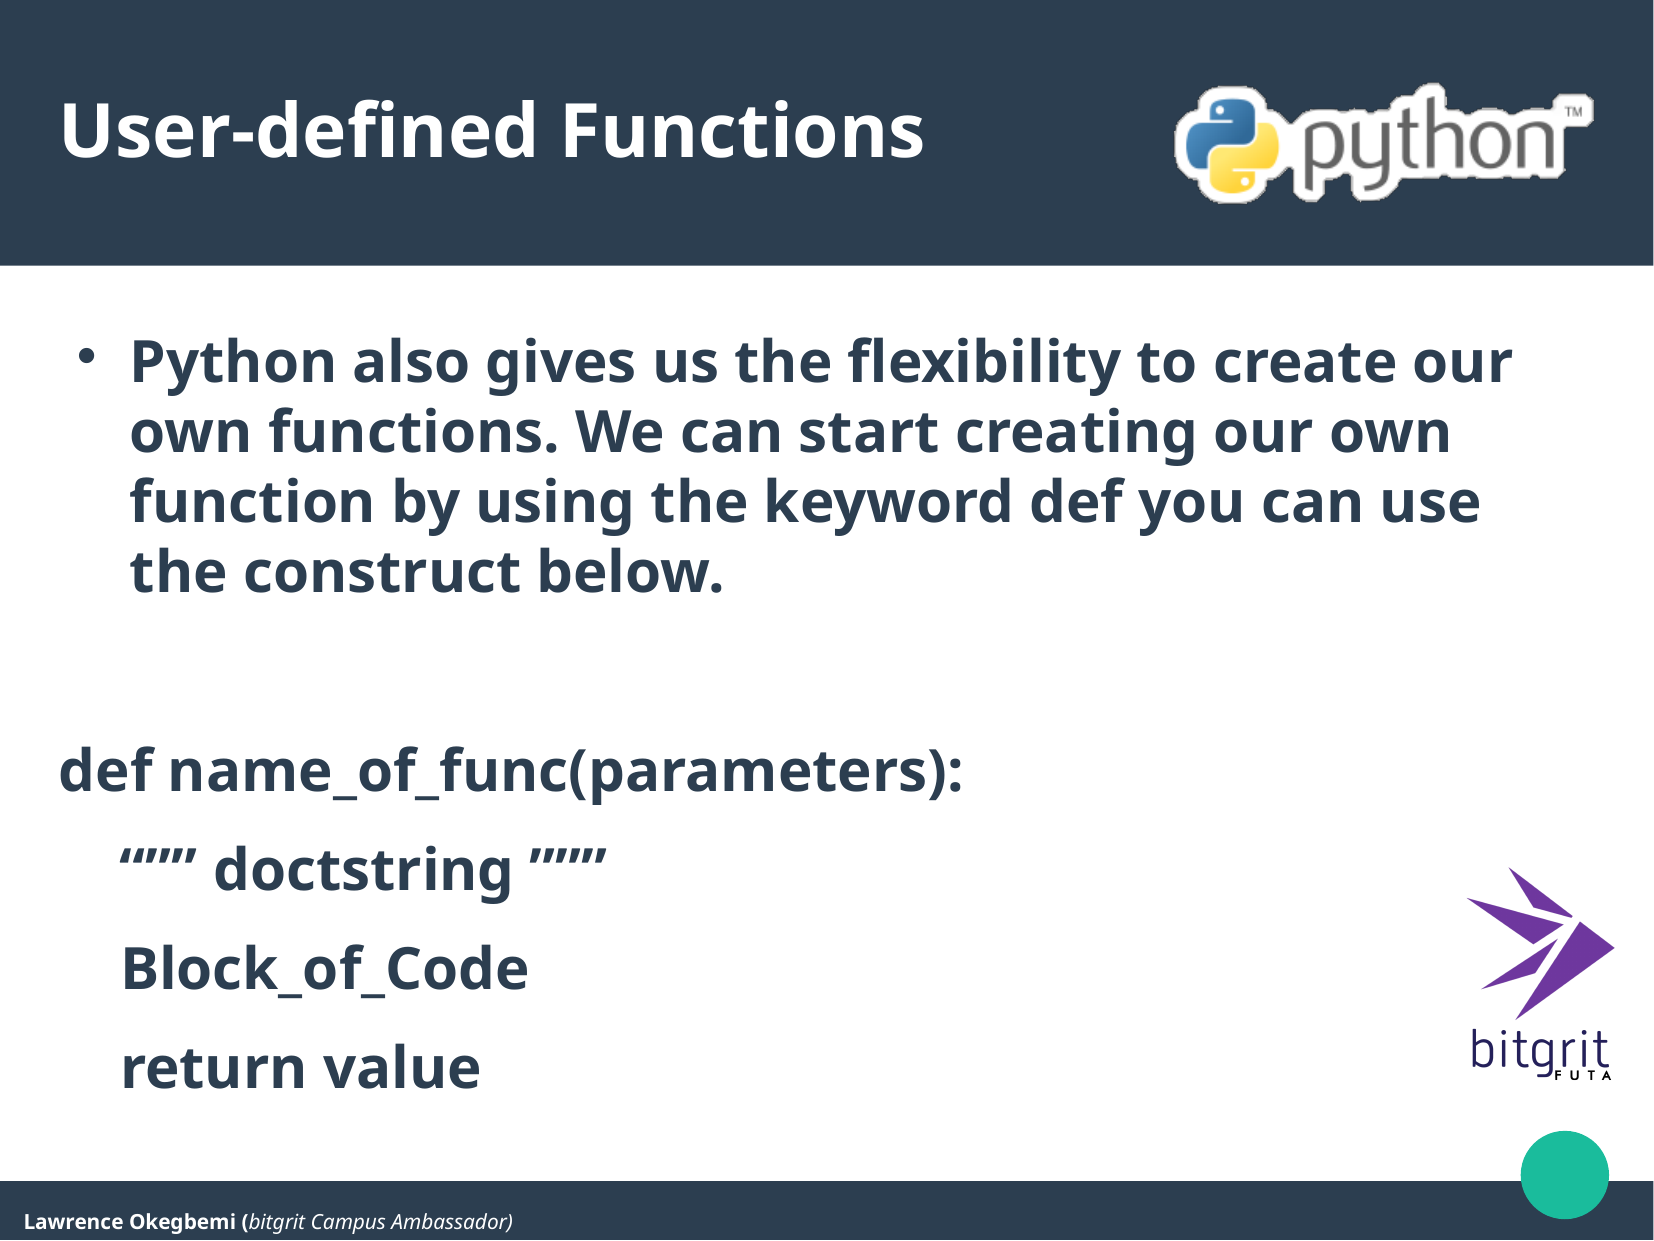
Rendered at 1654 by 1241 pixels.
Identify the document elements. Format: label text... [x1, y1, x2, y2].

text_box Python also gives us the flexibility to create our own functions. We can start creating our own function by using the keyword def you can use the construct below. def name_of_func(parameters): “”” doctstring ””” Block_of_Code return value [59, 324, 1595, 1152]
text_box User-defined Functions [59, 49, 1144, 207]
picture [1340, 824, 1654, 1236]
picture [1149, 0, 1619, 378]
text_box Lawrence Okegbemi (bitgrit Campus Ambassador) [23, 1208, 733, 1234]
